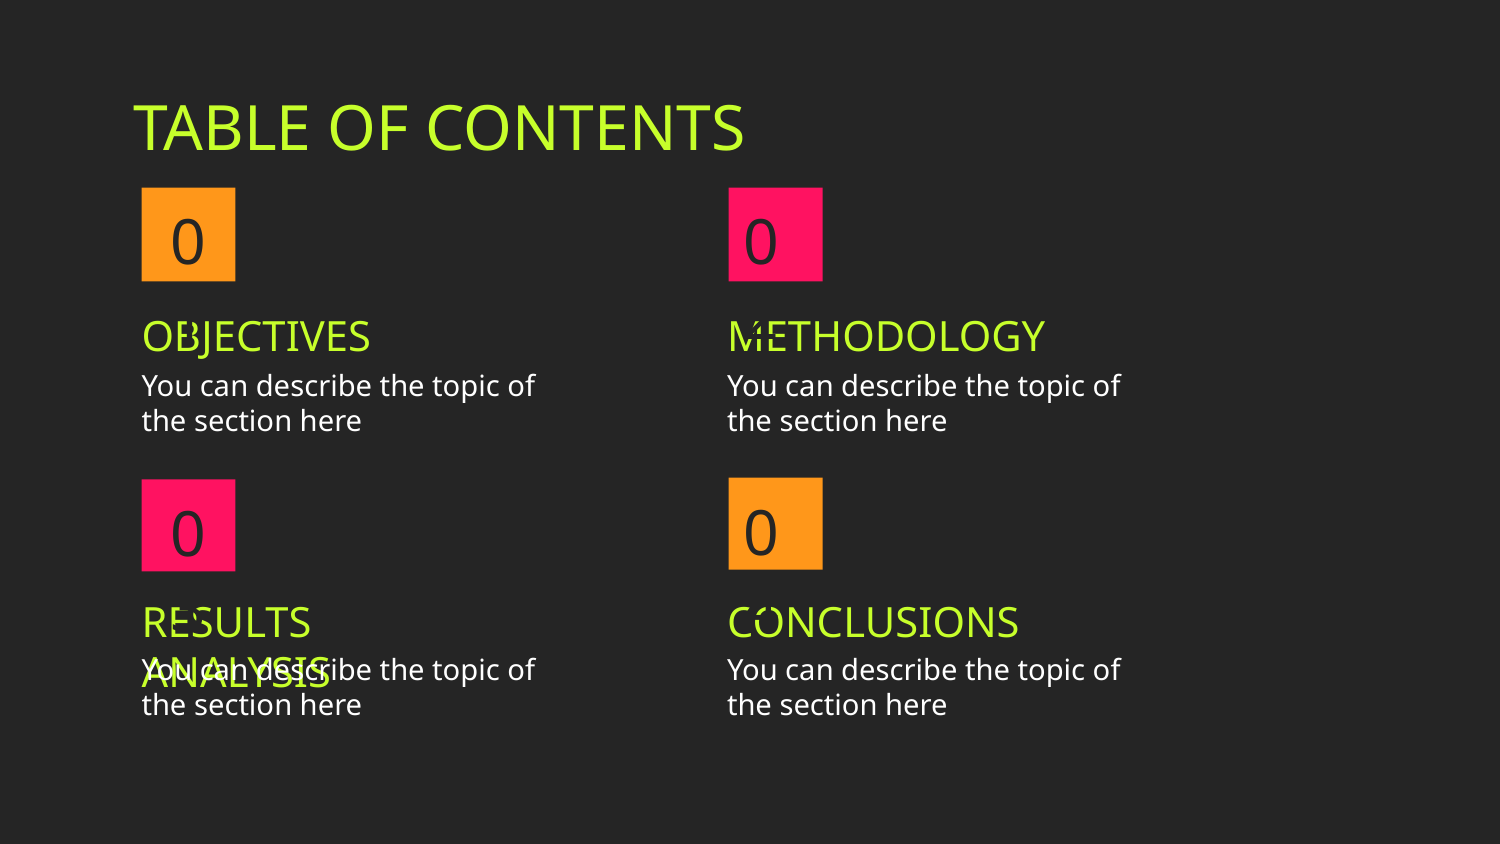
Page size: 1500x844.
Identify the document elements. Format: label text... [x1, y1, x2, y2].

title RESULTS ANALYSIS [126, 580, 488, 636]
title 04 [728, 477, 823, 570]
subtitle You can describe the topic of the section here [126, 636, 555, 717]
title METHODOLOGY [712, 294, 1074, 352]
title 02 [728, 187, 823, 282]
title TABLE OF CONTENTS [118, 72, 1382, 167]
subtitle You can describe the topic of the section here [712, 636, 1141, 717]
subtitle You can describe the topic of the section here [126, 352, 555, 432]
title 03 [141, 479, 236, 572]
title CONCLUSIONS [712, 580, 1074, 636]
subtitle You can describe the topic of the section here [712, 352, 1141, 432]
title 01 [141, 187, 236, 282]
title OBJECTIVES [126, 294, 488, 352]
